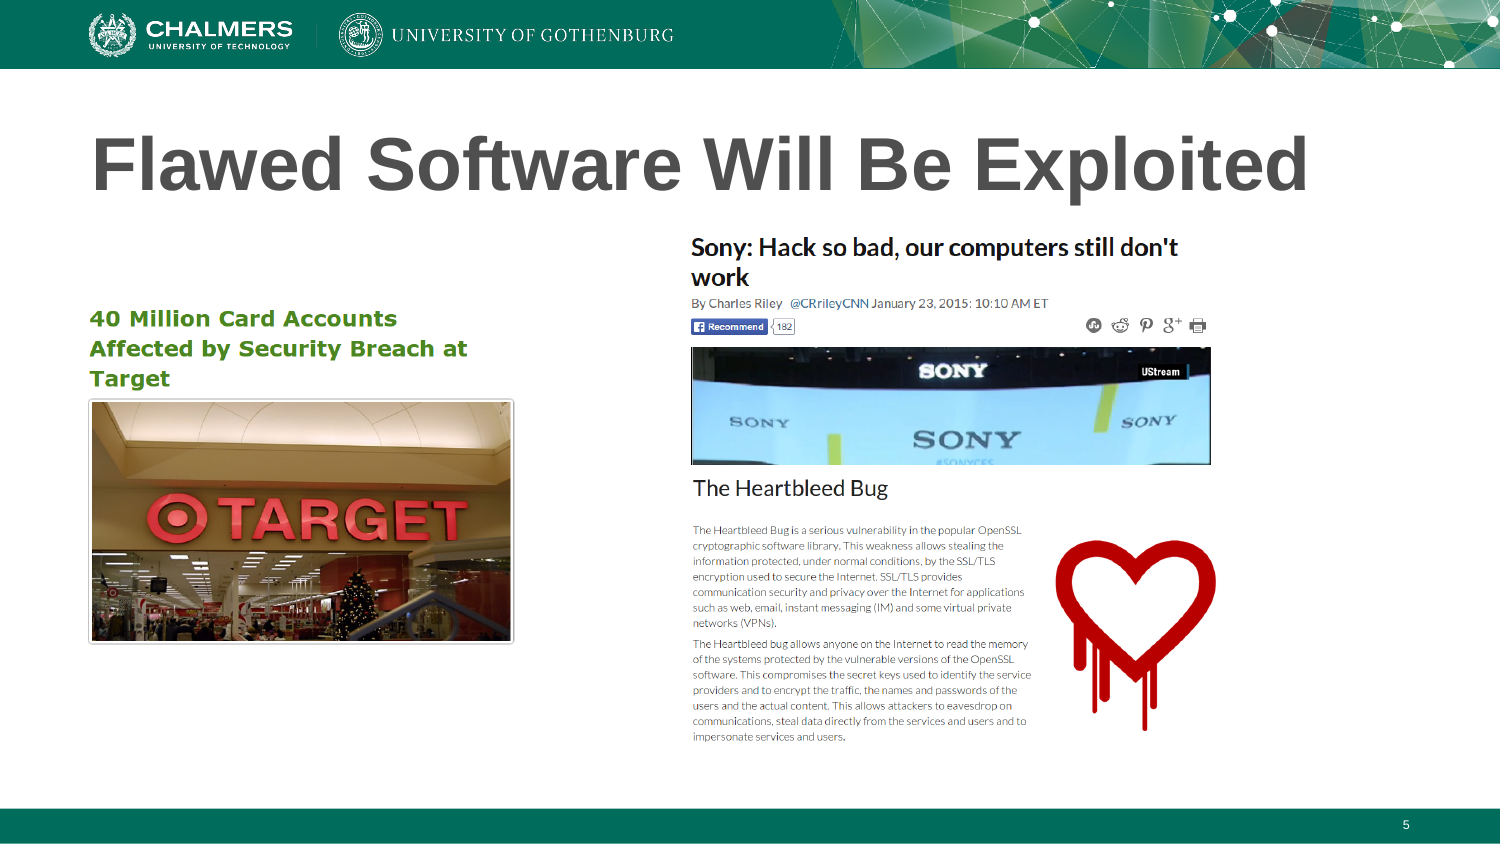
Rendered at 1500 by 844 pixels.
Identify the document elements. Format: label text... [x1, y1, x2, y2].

picture [759, 0, 1500, 68]
picture [658, 225, 1238, 750]
slide_number ‹#› [1074, 809, 1425, 844]
title Flawed Software Will Be Exploited [76, 100, 1425, 211]
picture [64, 0, 696, 85]
picture [74, 295, 524, 659]
